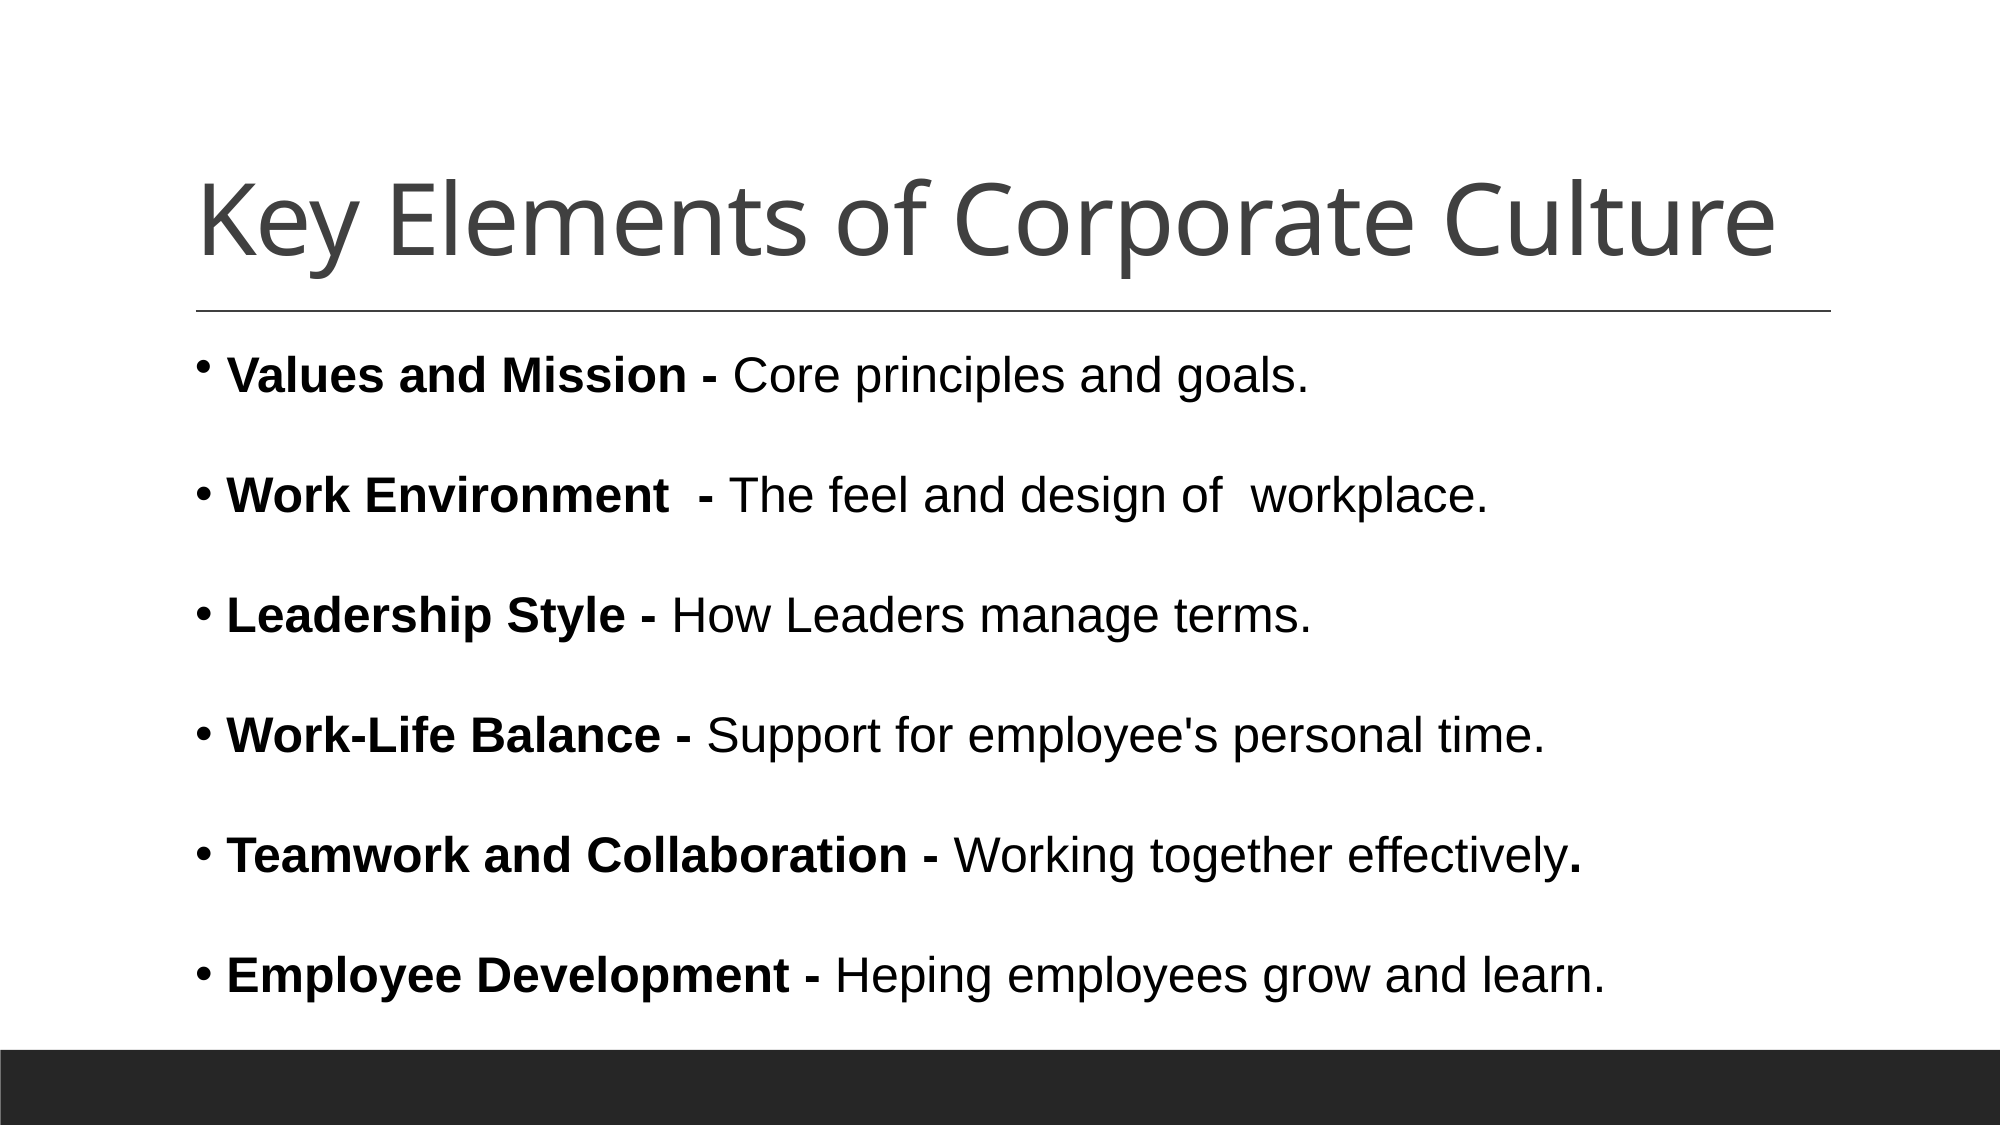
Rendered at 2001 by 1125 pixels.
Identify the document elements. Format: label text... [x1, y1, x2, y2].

list Values and Mission - Core principles and goals. Work Environment - The feel and design of workplace. Leadership Style - How Leaders manage terms. Work-Life Balance - Support for employee's personal time. Teamwork and Collaboration - Working together effectively. Employee Development - Heping employees grow and learn. [180, 335, 1741, 1011]
title Key Elements of Corporate Culture [180, 47, 1830, 285]
